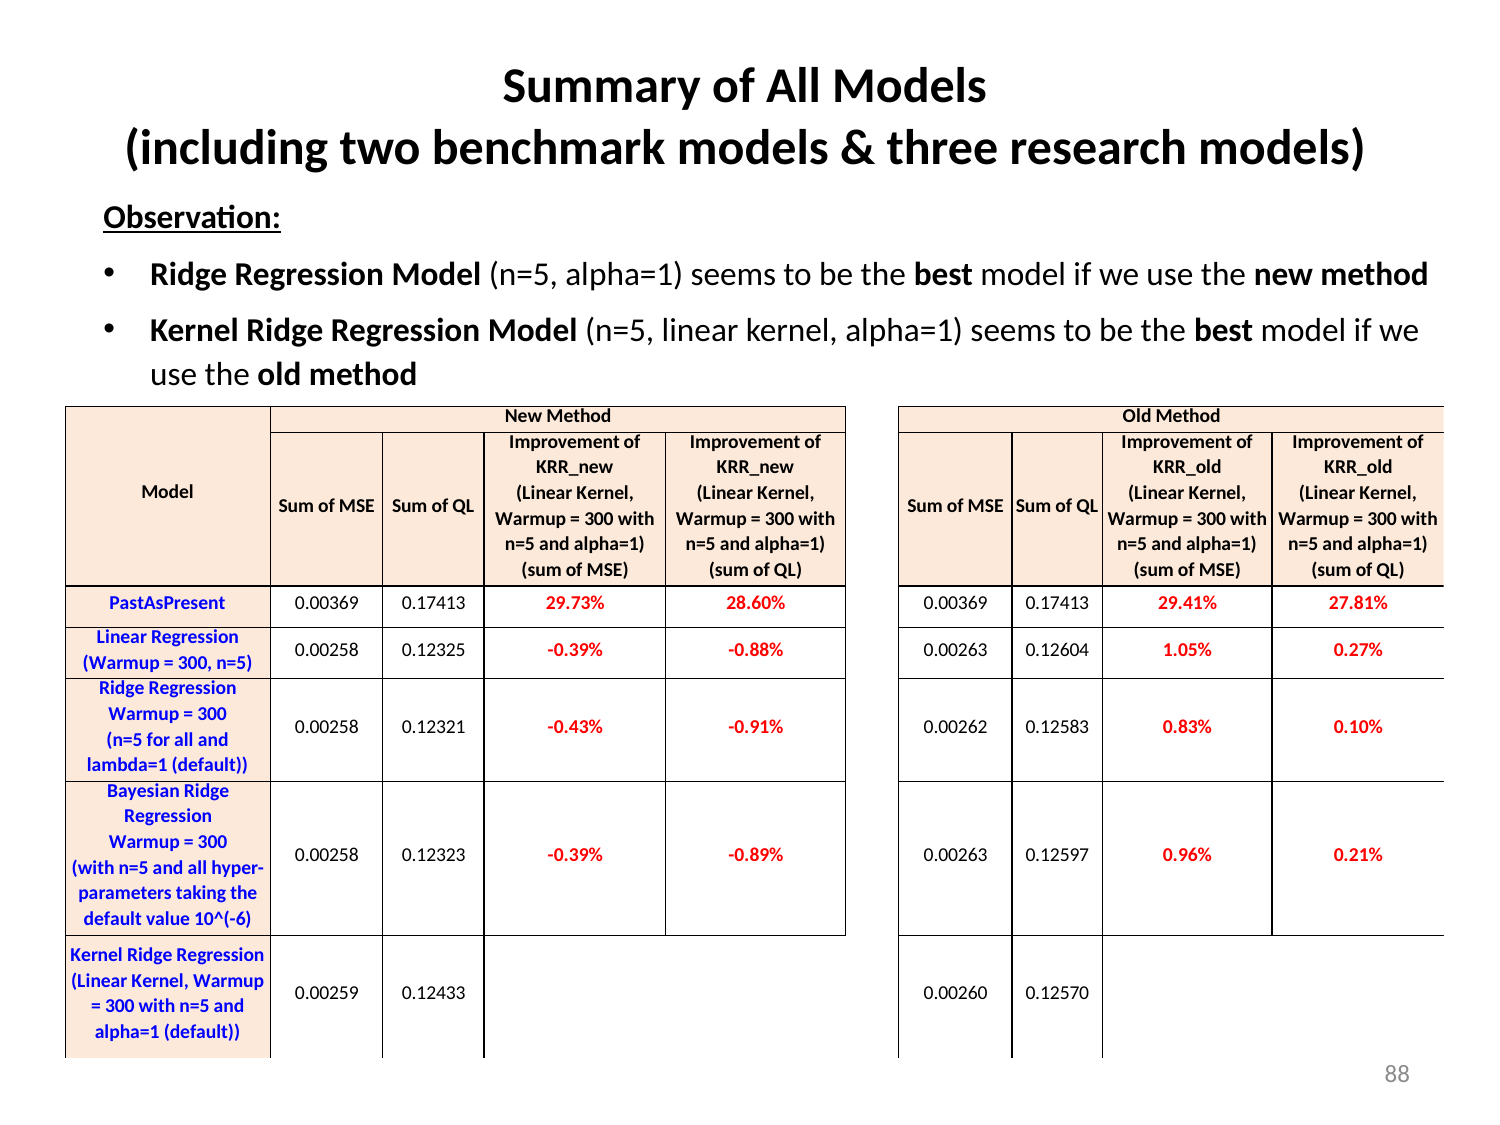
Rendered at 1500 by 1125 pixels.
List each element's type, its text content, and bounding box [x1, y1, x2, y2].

slide_number 88 [1074, 1067, 1425, 1103]
picture [64, 405, 1445, 1059]
title Summary of All Models (including two benchmark models & three research models) [53, 42, 1437, 183]
text_box Observation: Ridge Regression Model (n=5, alpha=1) seems to be the best model if we use the new method Kernel Ridge Regression Model (n=5, linear kernel, alpha=1) seems to be the best model if we use the old method [88, 184, 1459, 456]
